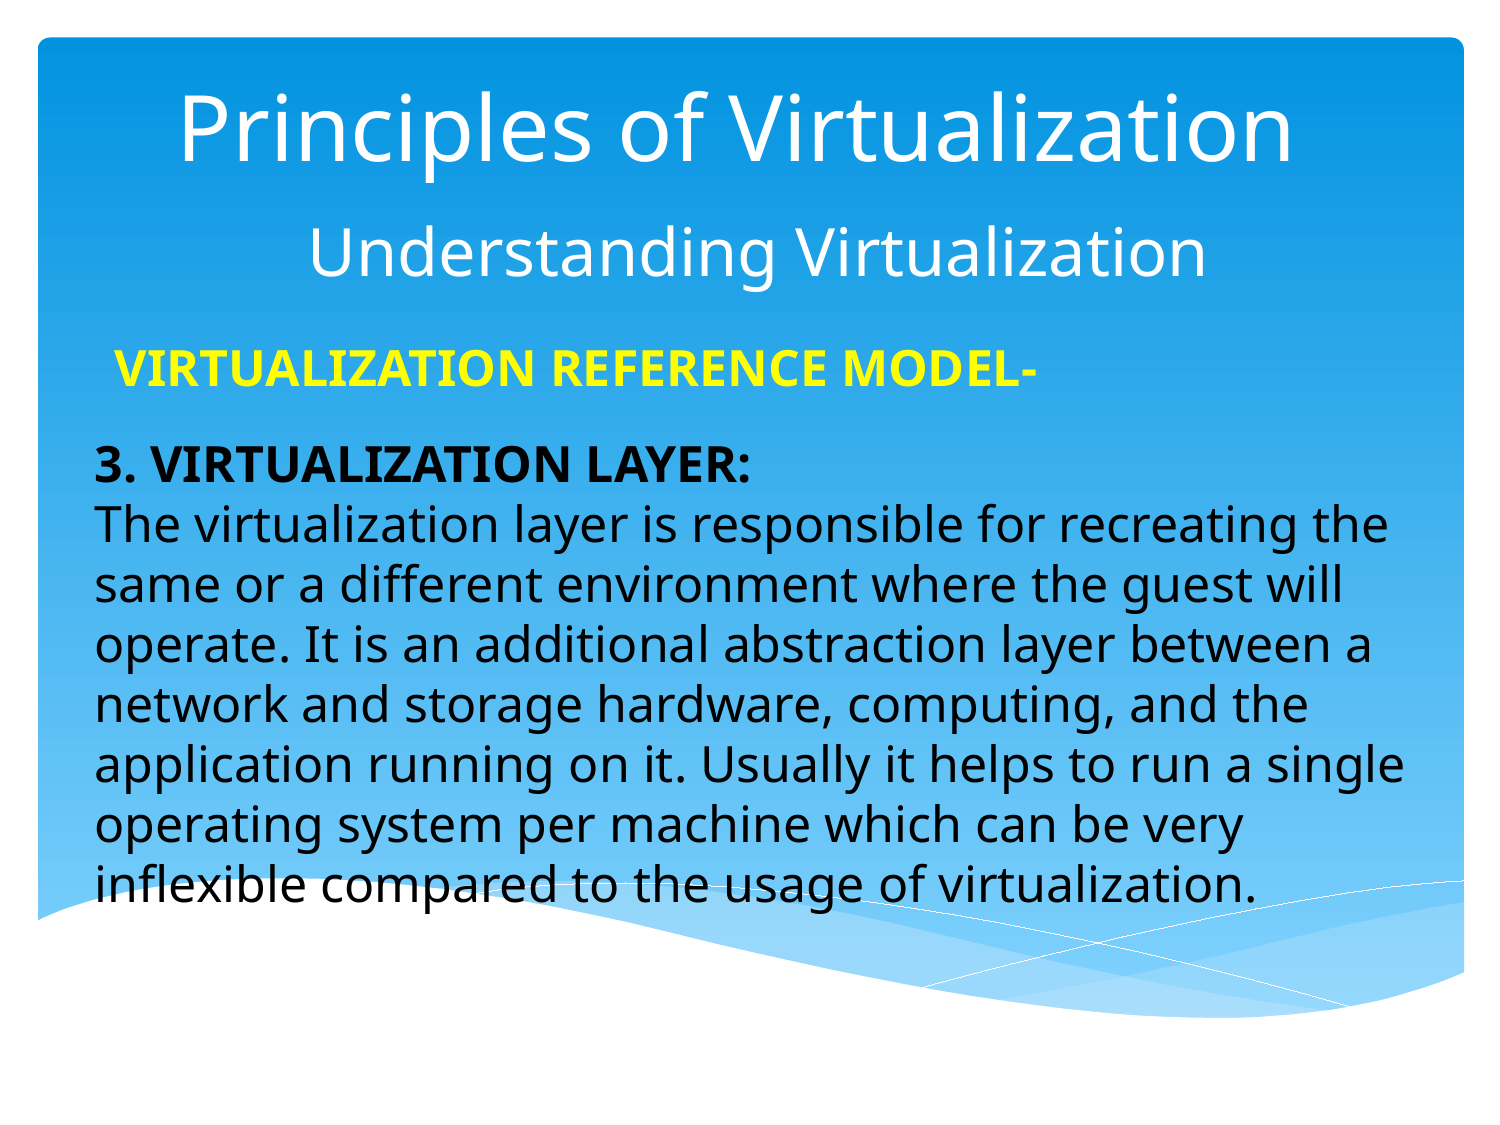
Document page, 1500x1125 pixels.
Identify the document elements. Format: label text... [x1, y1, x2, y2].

title Principles of Virtualization [99, 50, 1375, 188]
text_box VIRTUALIZATION REFERENCE MODEL- [99, 328, 1175, 404]
subtitle Understanding Virtualization [225, 200, 1275, 350]
text_box 3. VIRTUALIZATION LAYER: The virtualization layer is responsible for recreating the same or a different environment where the guest will operate. It is an additional abstraction layer between a network and storage hardware, computing, and the application running on it. Usually it helps to run a single operating system per machine which can be very inflexible compared to the usage of virtualization. [79, 424, 1443, 1040]
